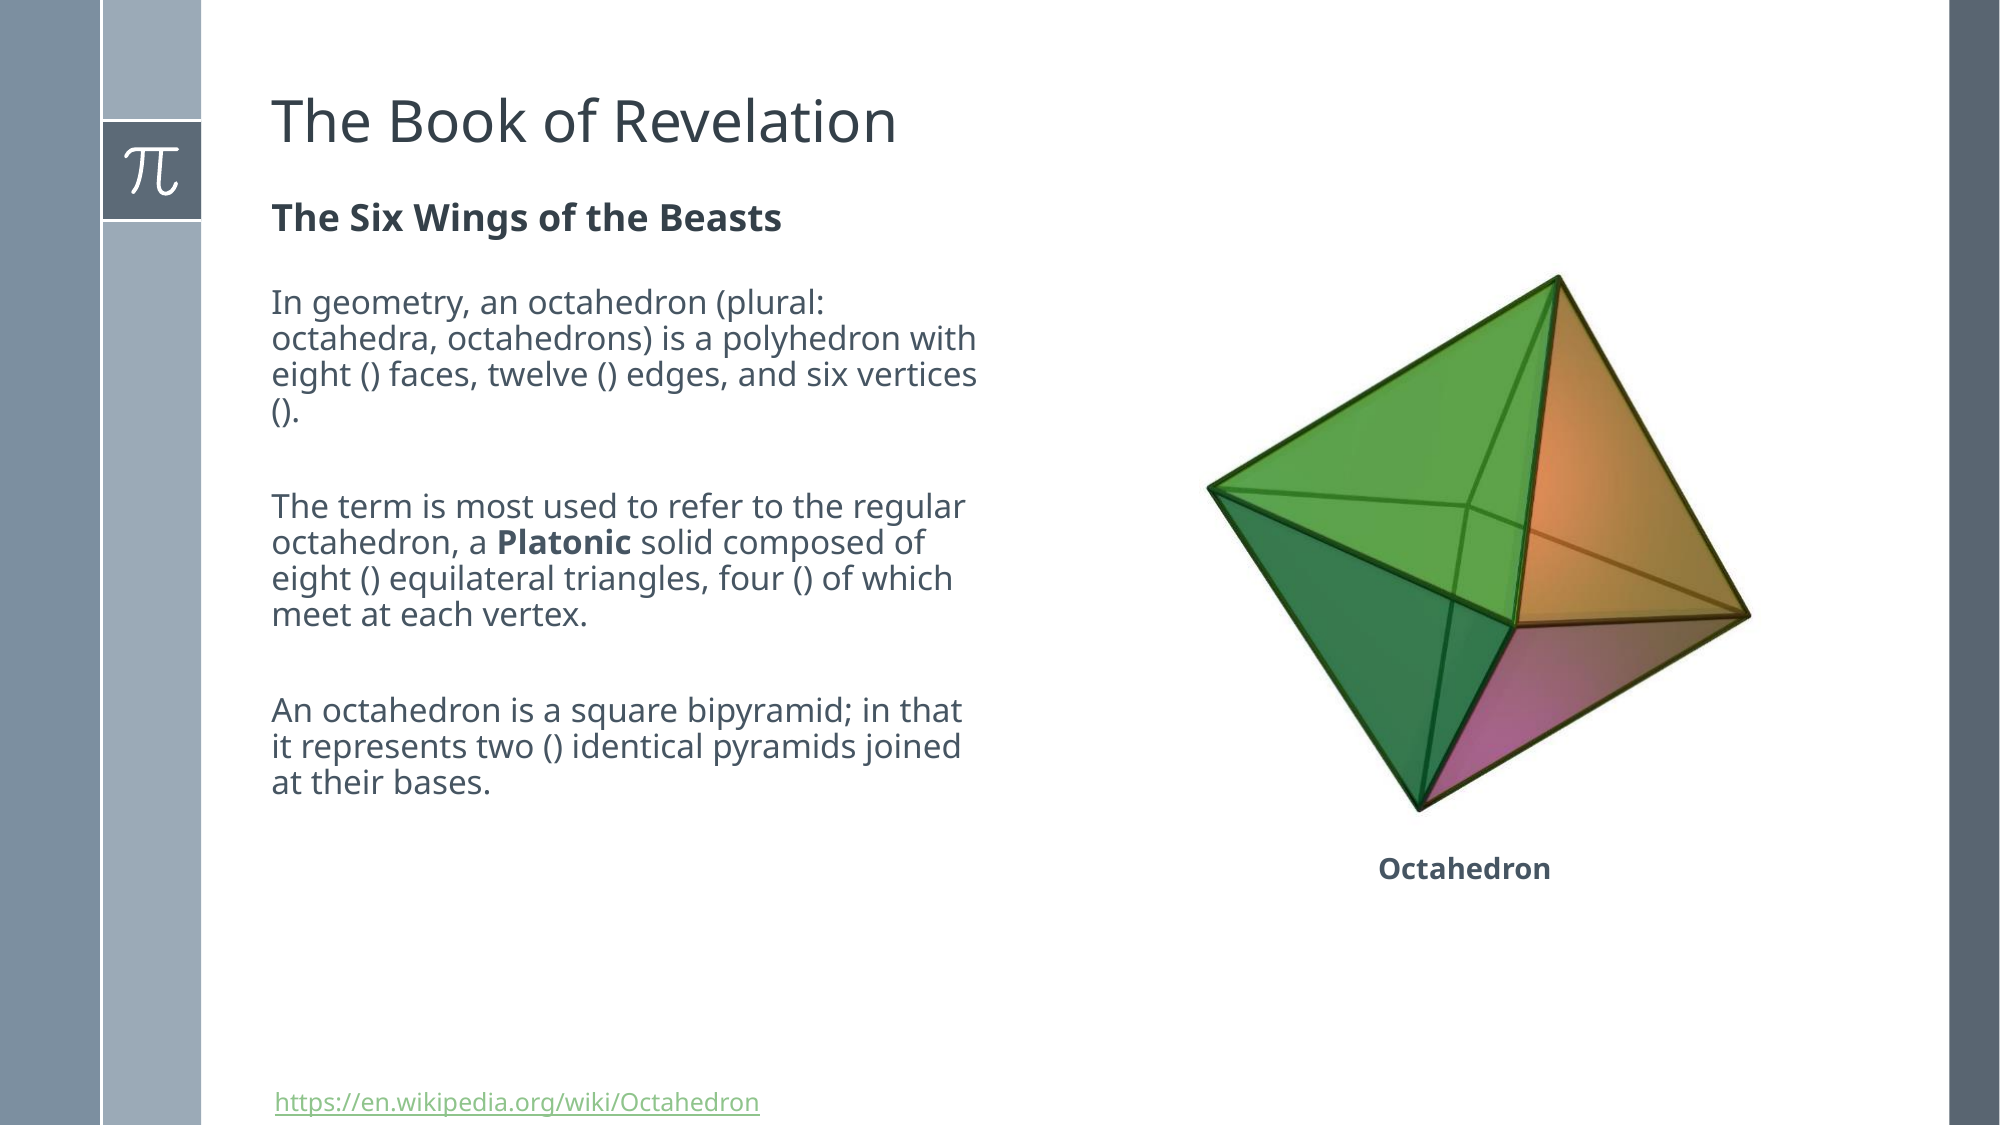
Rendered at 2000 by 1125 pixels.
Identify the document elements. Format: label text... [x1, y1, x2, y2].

text_box https://en.wikipedia.org/wiki/Octahedron [259, 1079, 1862, 1125]
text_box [1199, 263, 1763, 894]
title The Book of Revelation [256, 96, 1862, 162]
text_box The Six Wings of the Beasts [256, 162, 1862, 247]
